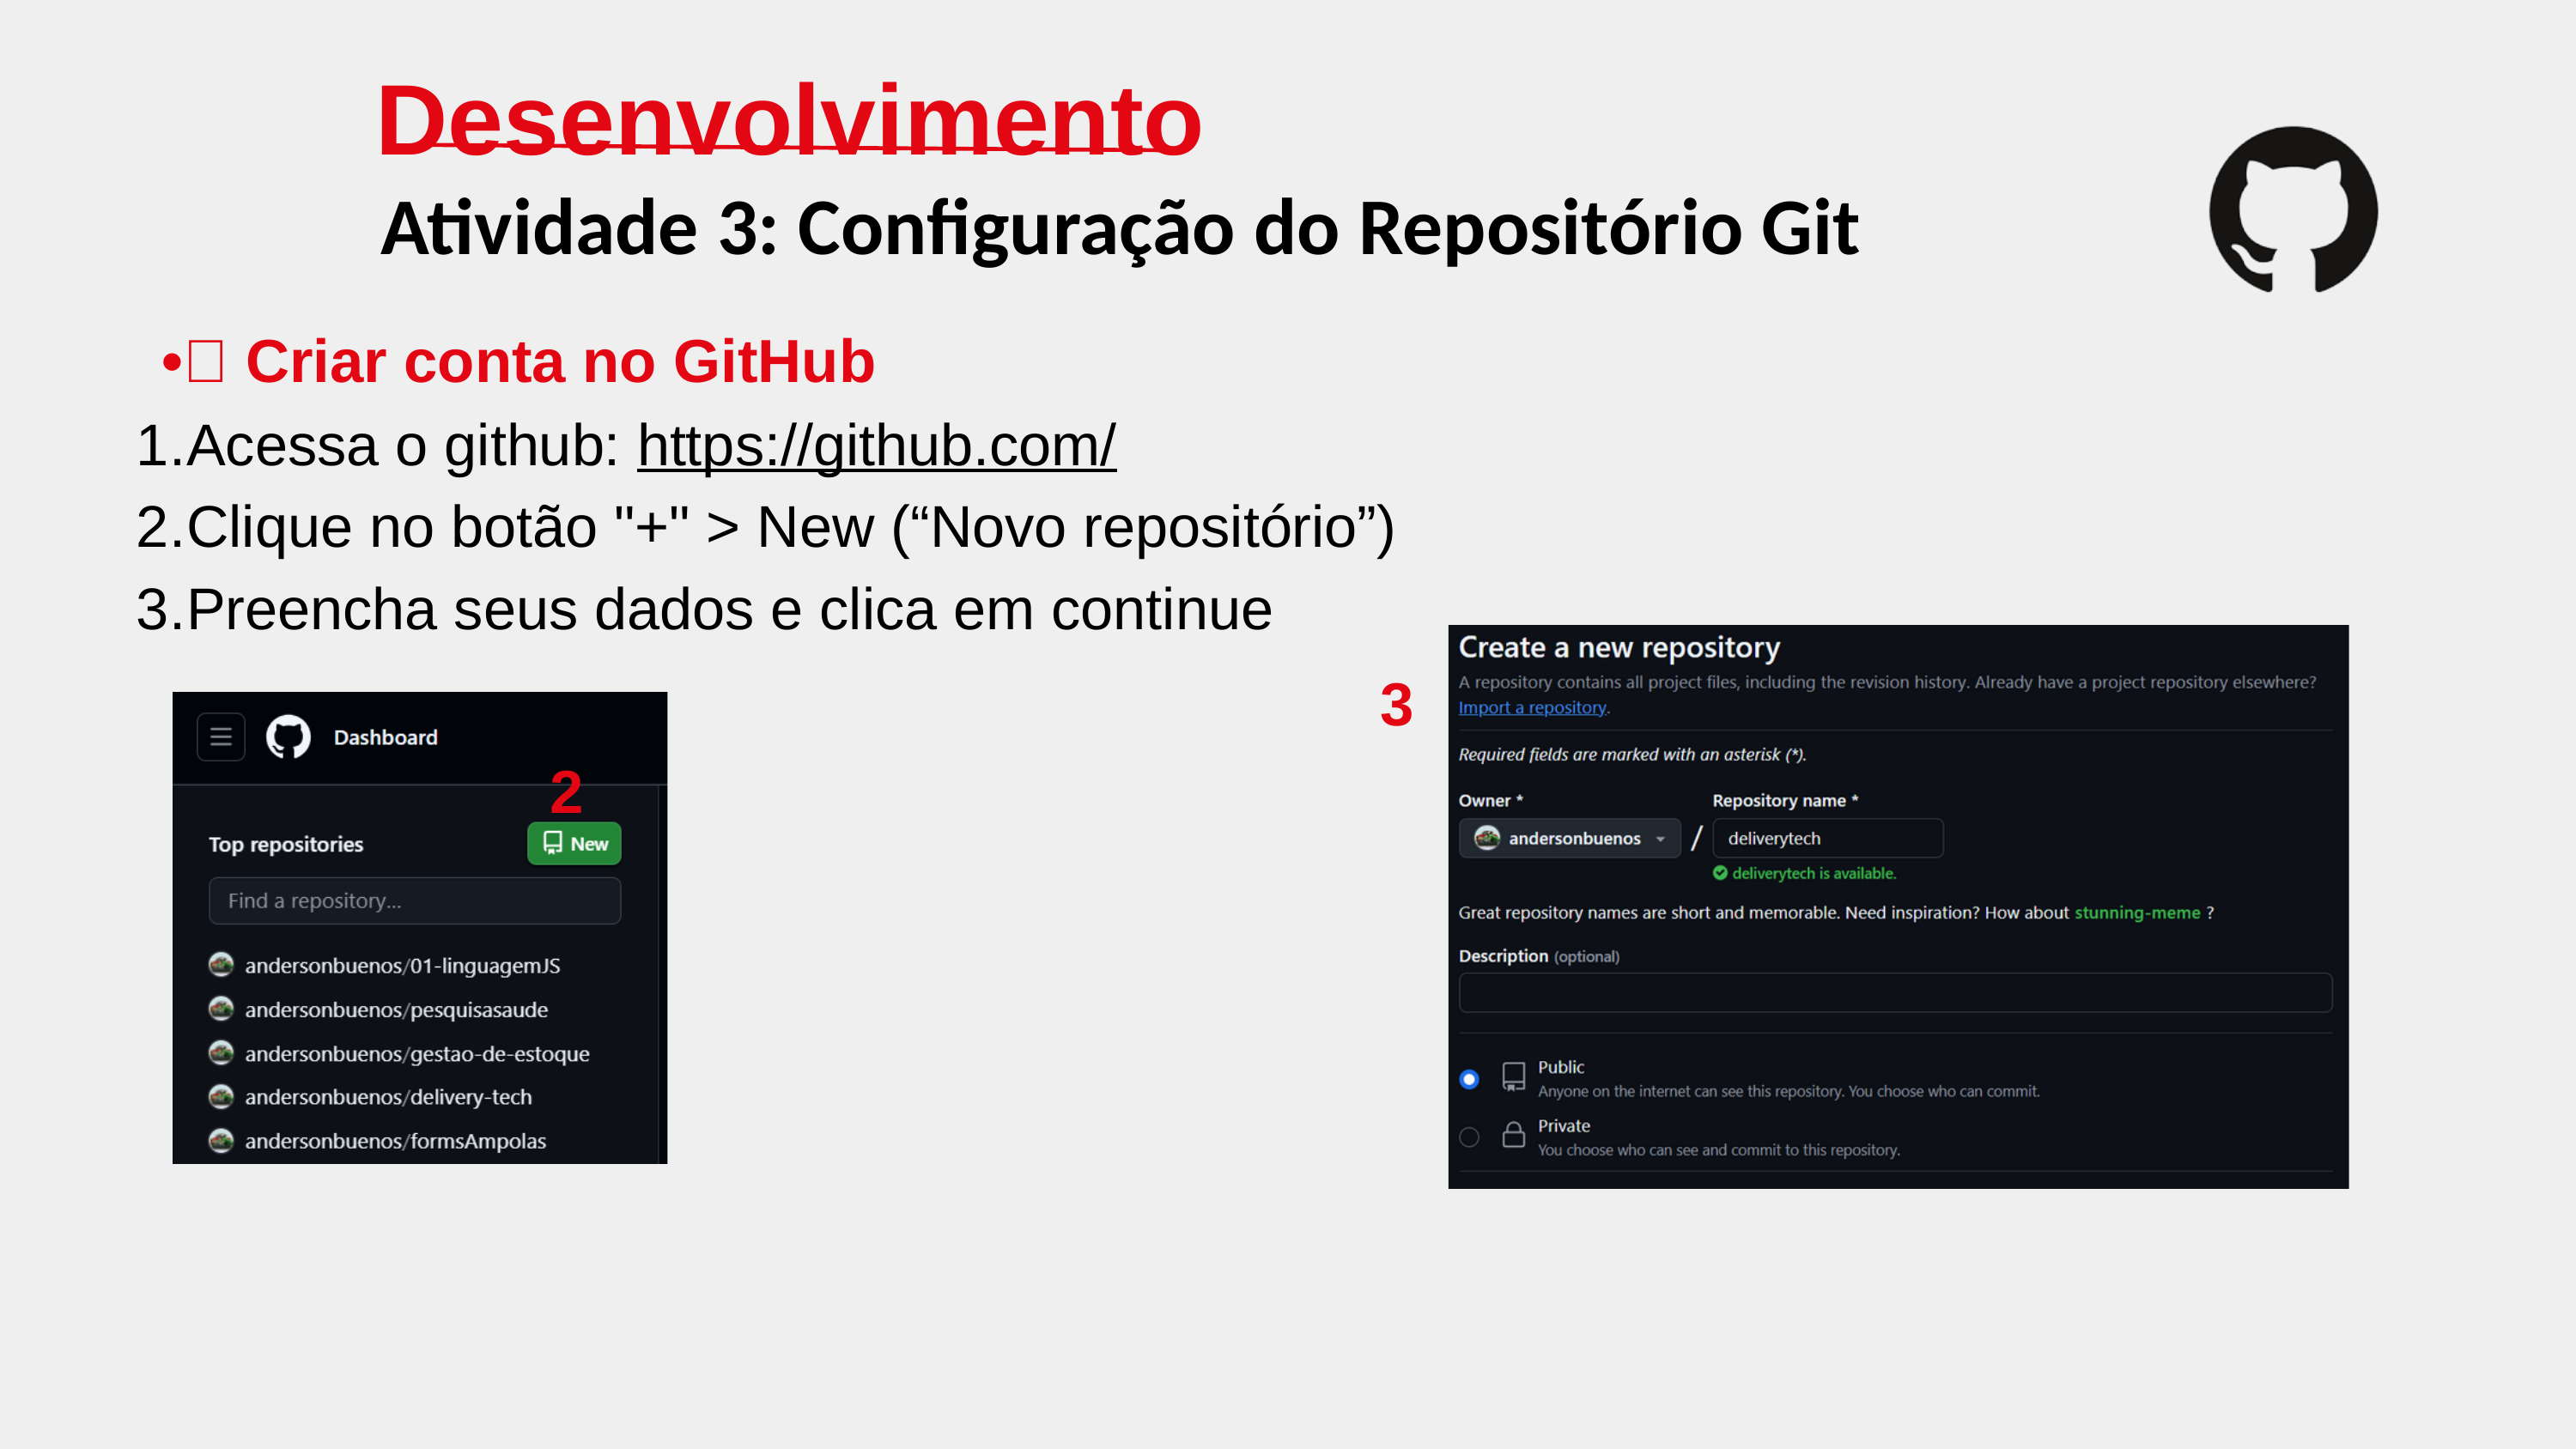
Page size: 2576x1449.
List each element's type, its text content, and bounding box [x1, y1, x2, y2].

text_box Desenvolvimento [375, 35, 1261, 154]
text_box Acessa o github: https://github.com/ Clique no botão "+" > New (“Novo repositório”) Preencha seus dados e clica em continue [86, 395, 1897, 641]
text_box 2 [535, 740, 598, 826]
text_box [173, 692, 668, 1165]
text_box Atividade 3: Configuração do Repositório Git [375, 154, 1868, 270]
picture [2119, 78, 2466, 341]
text_box 3 [1365, 652, 1429, 737]
text_box •🌐 Criar conta no GitHub [100, 309, 939, 395]
text_box [1448, 625, 2349, 1189]
